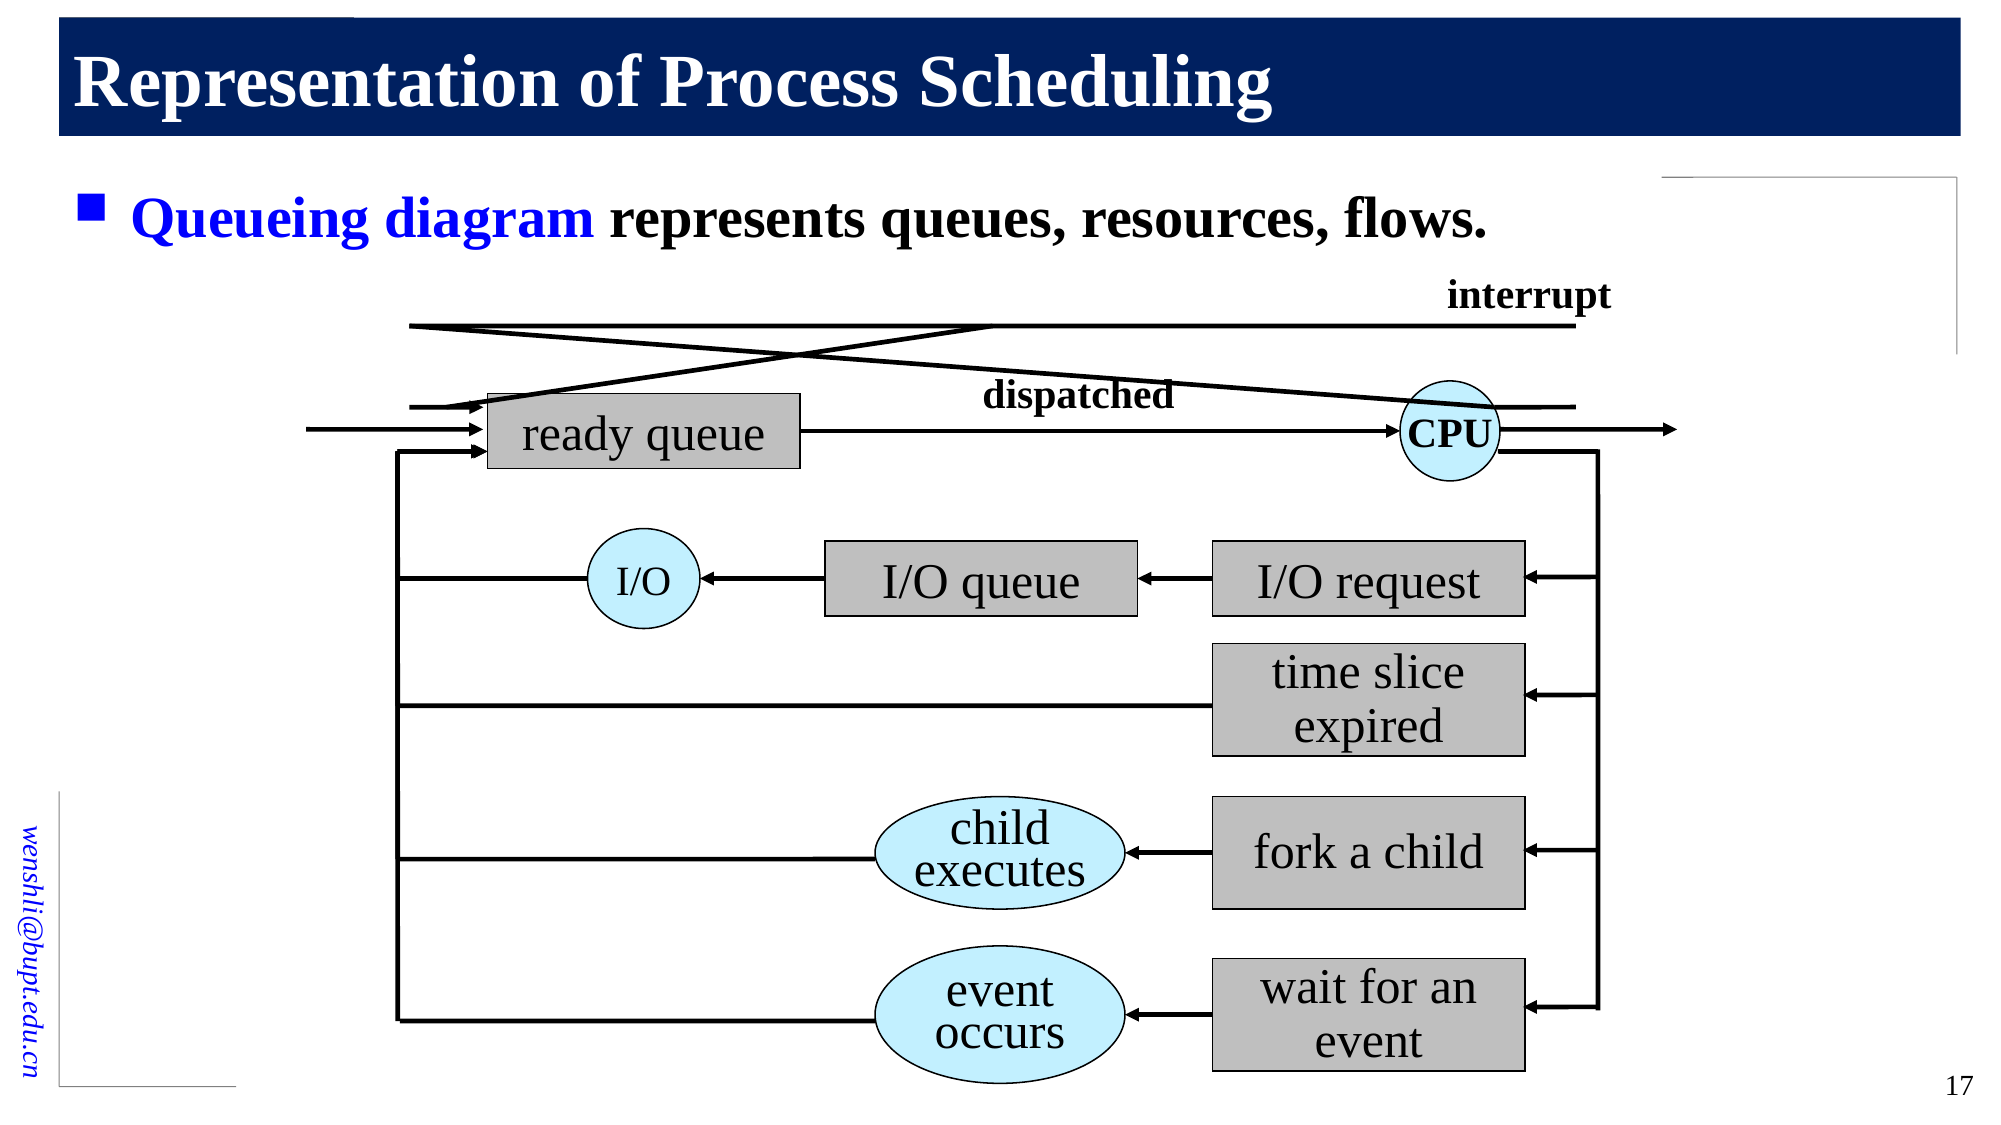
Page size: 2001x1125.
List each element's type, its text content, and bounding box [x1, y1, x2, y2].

text_box I/O request [1212, 541, 1492, 616]
text_box ready queue [487, 393, 800, 469]
text_box [464, 405, 484, 414]
text_box dispatched [967, 371, 1190, 425]
text_box [1499, 423, 1678, 436]
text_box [1497, 449, 1599, 1011]
text_box dispatched [967, 359, 1190, 381]
text_box I/O [587, 528, 700, 629]
text_box CPU [1400, 404, 1501, 481]
text_box time slice expired [1212, 643, 1492, 756]
text_box [306, 423, 484, 436]
text_box wait for an event [1212, 958, 1525, 1071]
text_box I/O queue [824, 541, 1138, 616]
list Queueing diagram represents queues, resources, flows. [59, 171, 1955, 1087]
text_box child executes [875, 796, 1125, 910]
text_box fork a child [1212, 796, 1492, 910]
slide_number 17 [1822, 1058, 1990, 1113]
text_box CPU [1412, 380, 1493, 404]
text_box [397, 451, 486, 1022]
title Representation of Process Scheduling [58, 17, 1961, 137]
text_box interrupt [1432, 259, 1627, 325]
text_box event occurs [875, 945, 1125, 1084]
